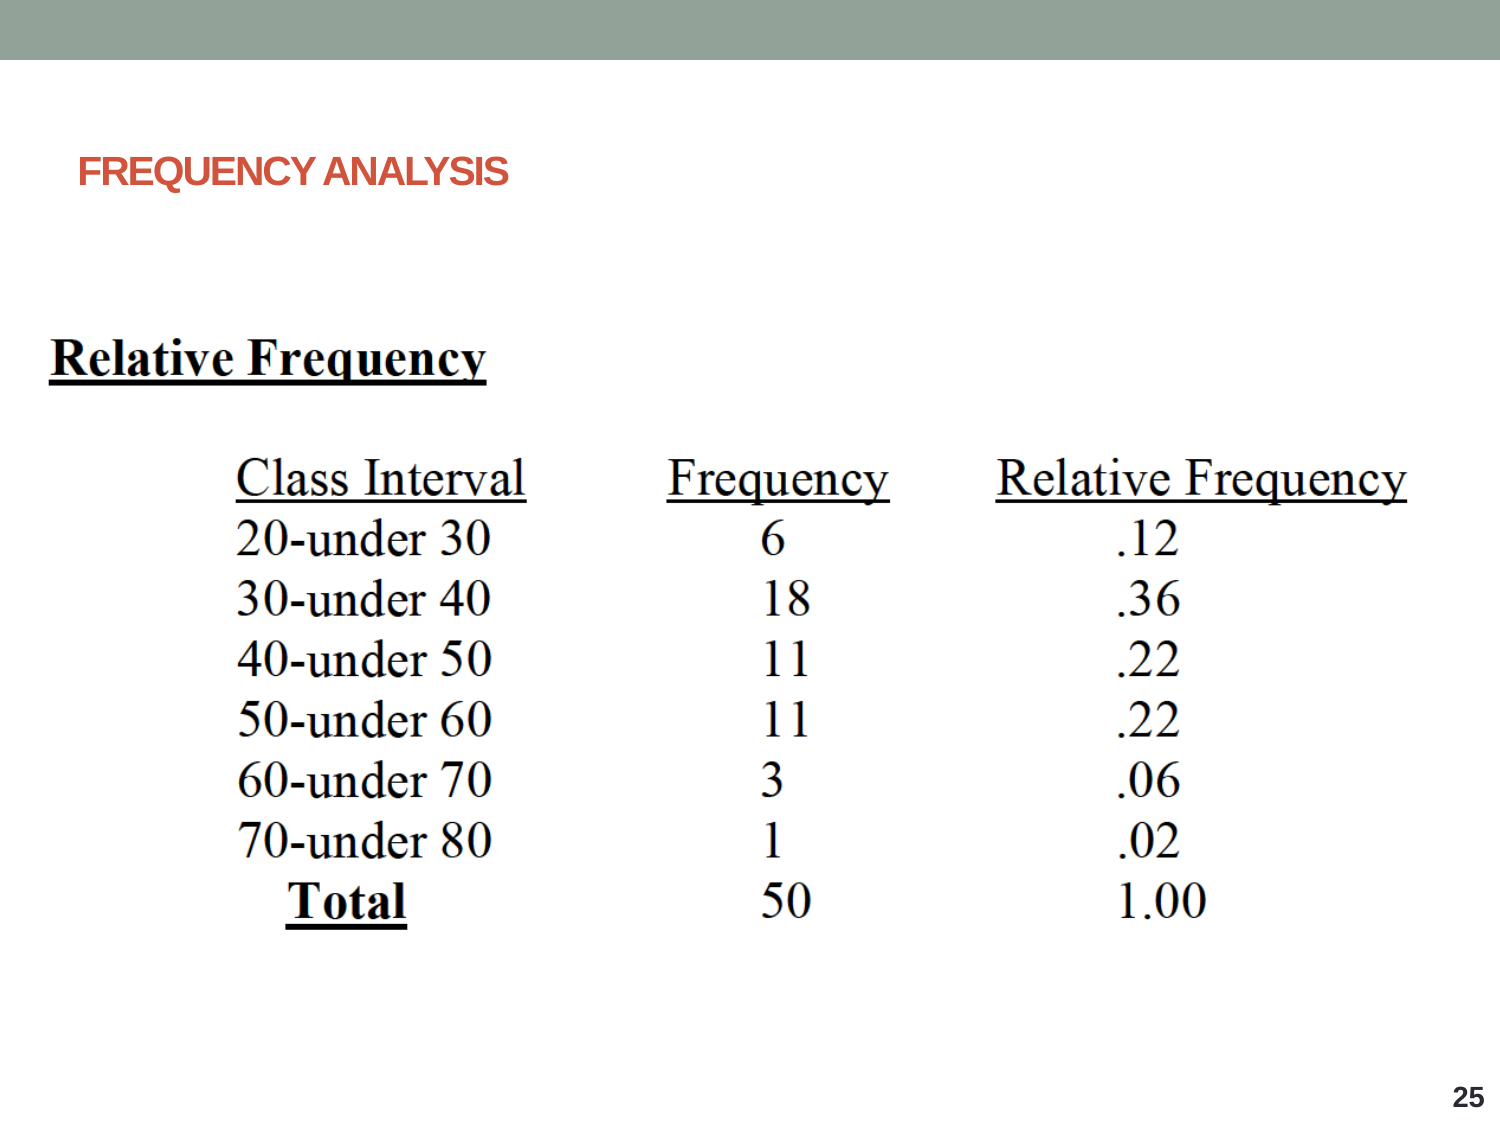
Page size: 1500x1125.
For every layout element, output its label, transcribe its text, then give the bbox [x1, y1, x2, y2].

picture [37, 324, 1438, 956]
slide_number 25 [1325, 1068, 1500, 1123]
title FREQUENCY ANALYSIS [62, 87, 1413, 250]
